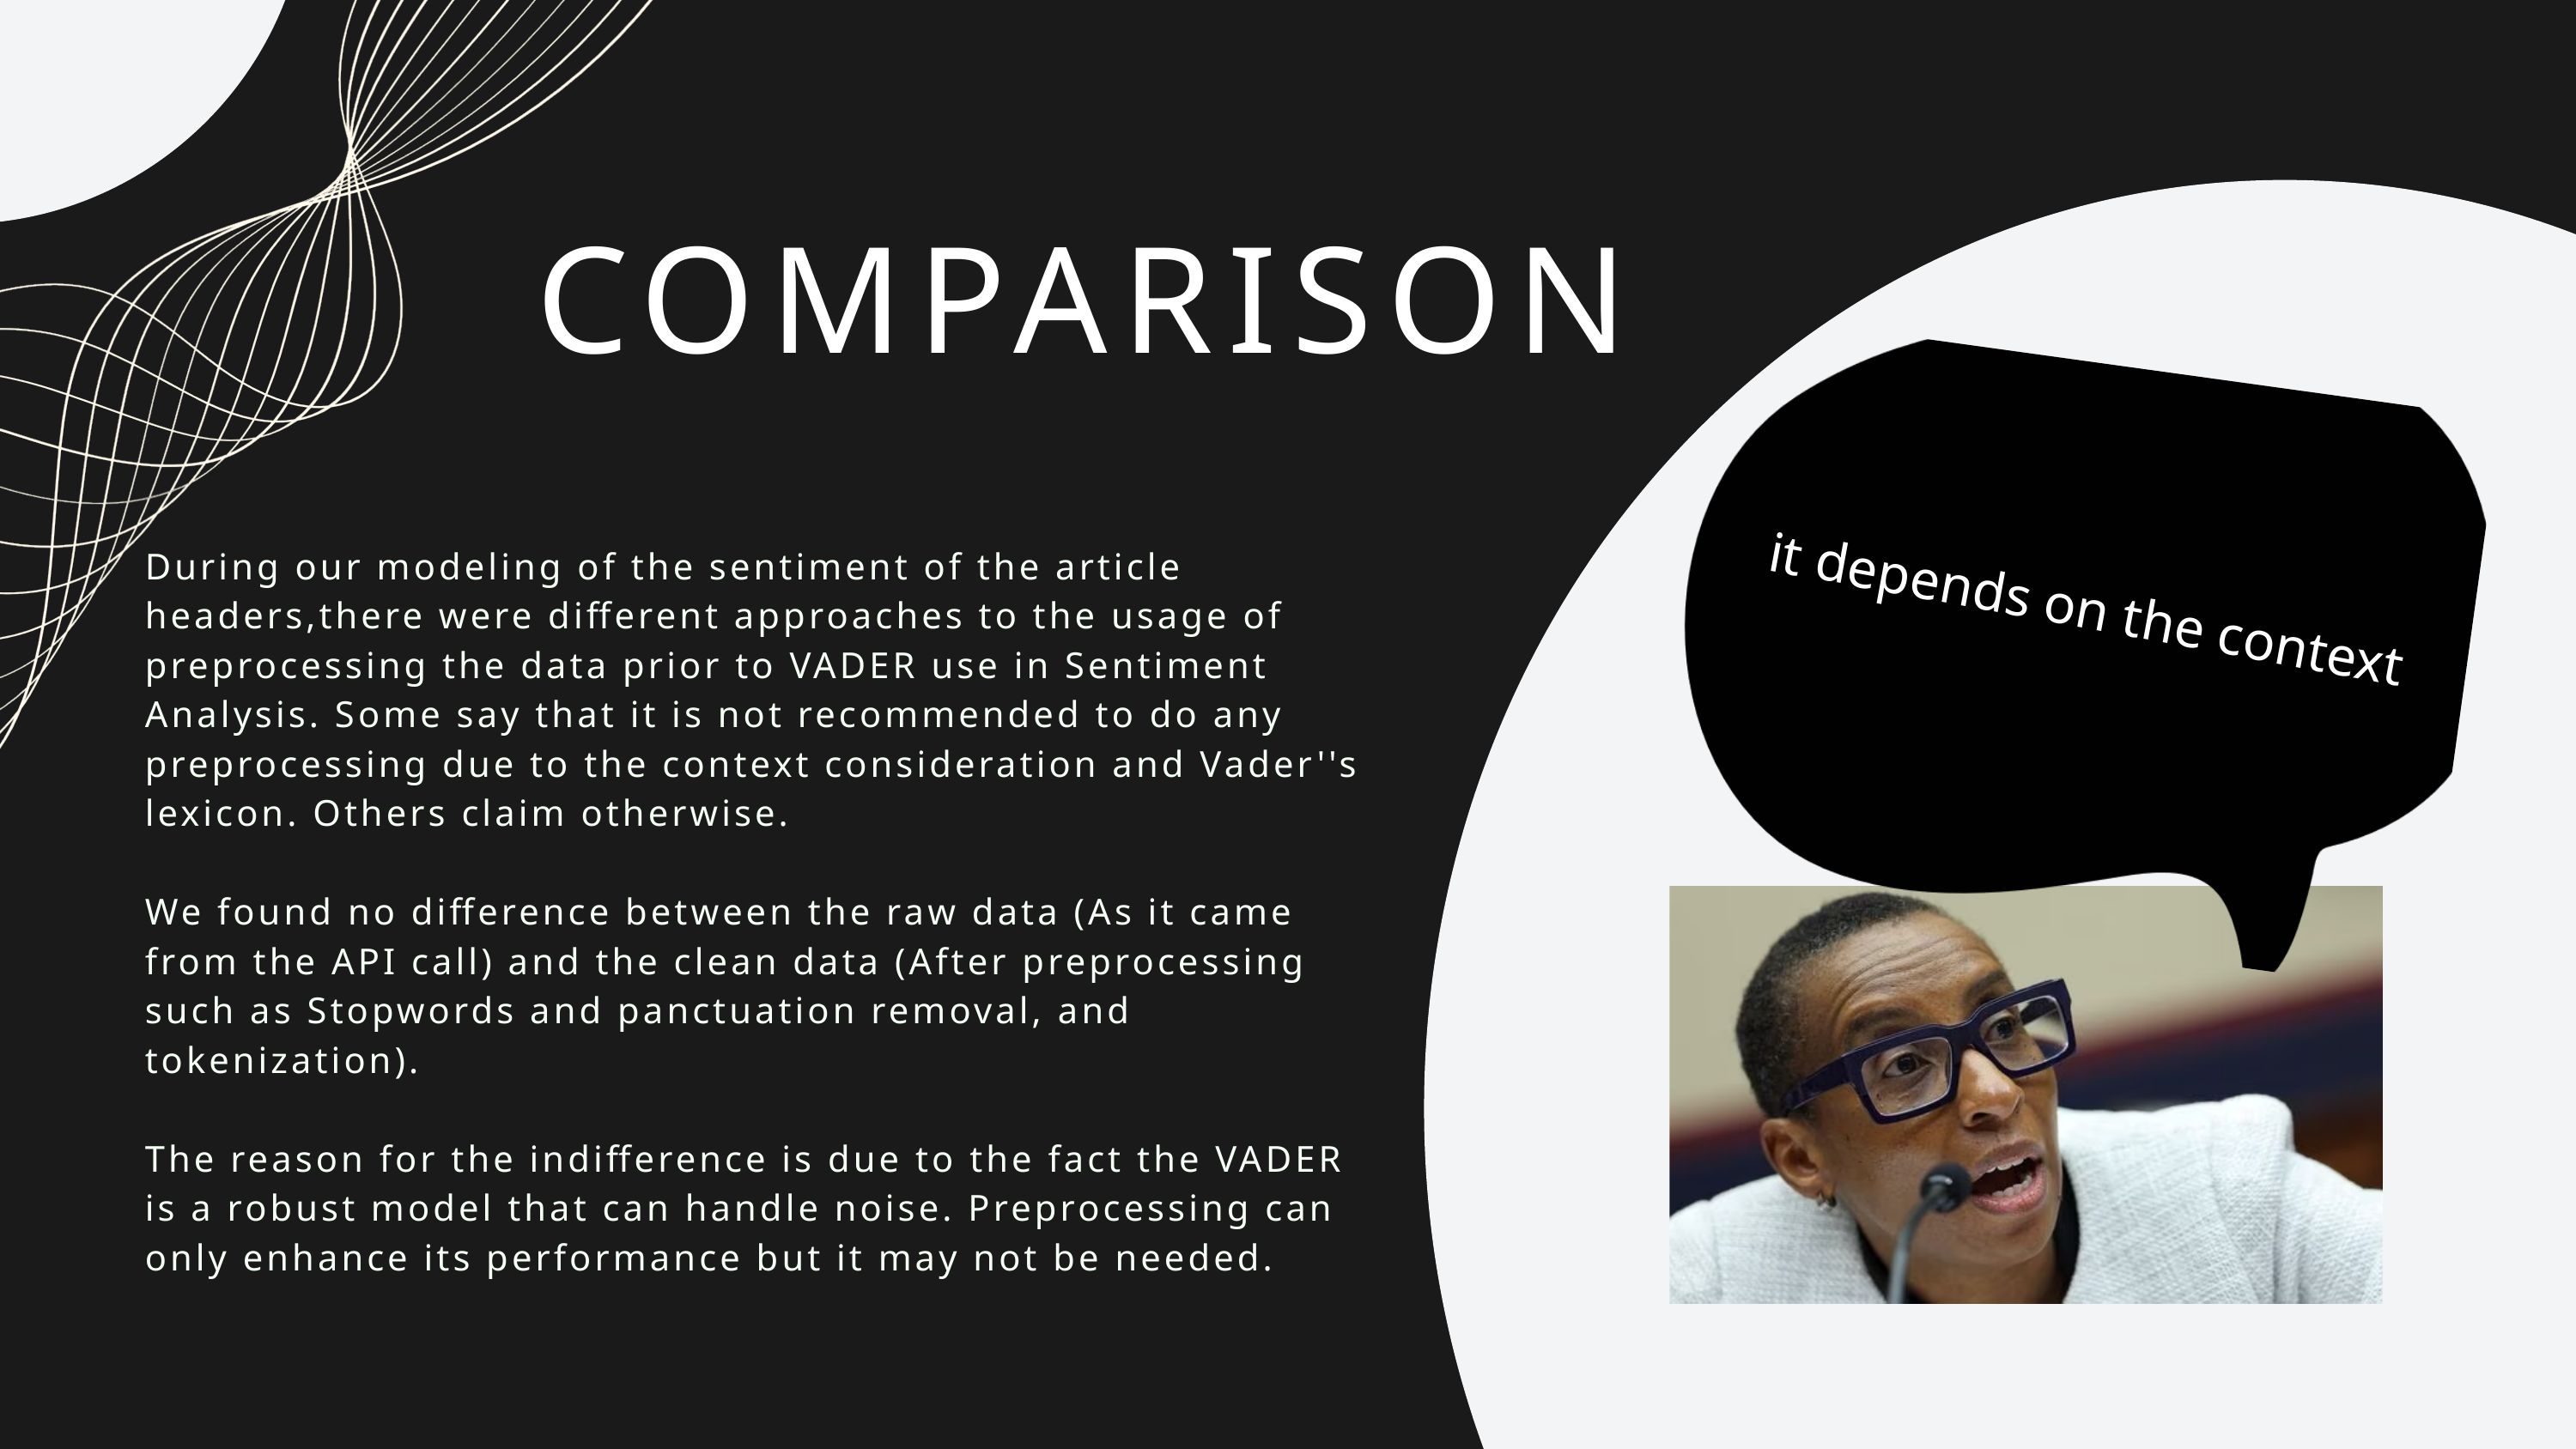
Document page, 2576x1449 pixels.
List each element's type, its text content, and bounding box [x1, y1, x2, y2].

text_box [1424, 179, 2576, 1449]
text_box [0, 0, 309, 225]
text_box [0, 0, 755, 834]
text_box COMPARISON [536, 179, 1421, 383]
text_box During our modeling of the sentiment of the article headers,there were different approaches to the usage of preprocessing the data prior to VADER use in Sentiment Analysis. Some say that it is not recommended to do any preprocessing due to the context consideration and Vader''s lexicon. Others claim otherwise. We found no difference between the raw data (As it came from the API call) and the clean data (After preprocessing such as Stopwords and panctuation removal, and tokenization). The reason for the indifference is due to the fact the VADER is a robust model that can handle noise. Preprocessing can only enhance its performance but it may not be needed. [144, 537, 1370, 1278]
